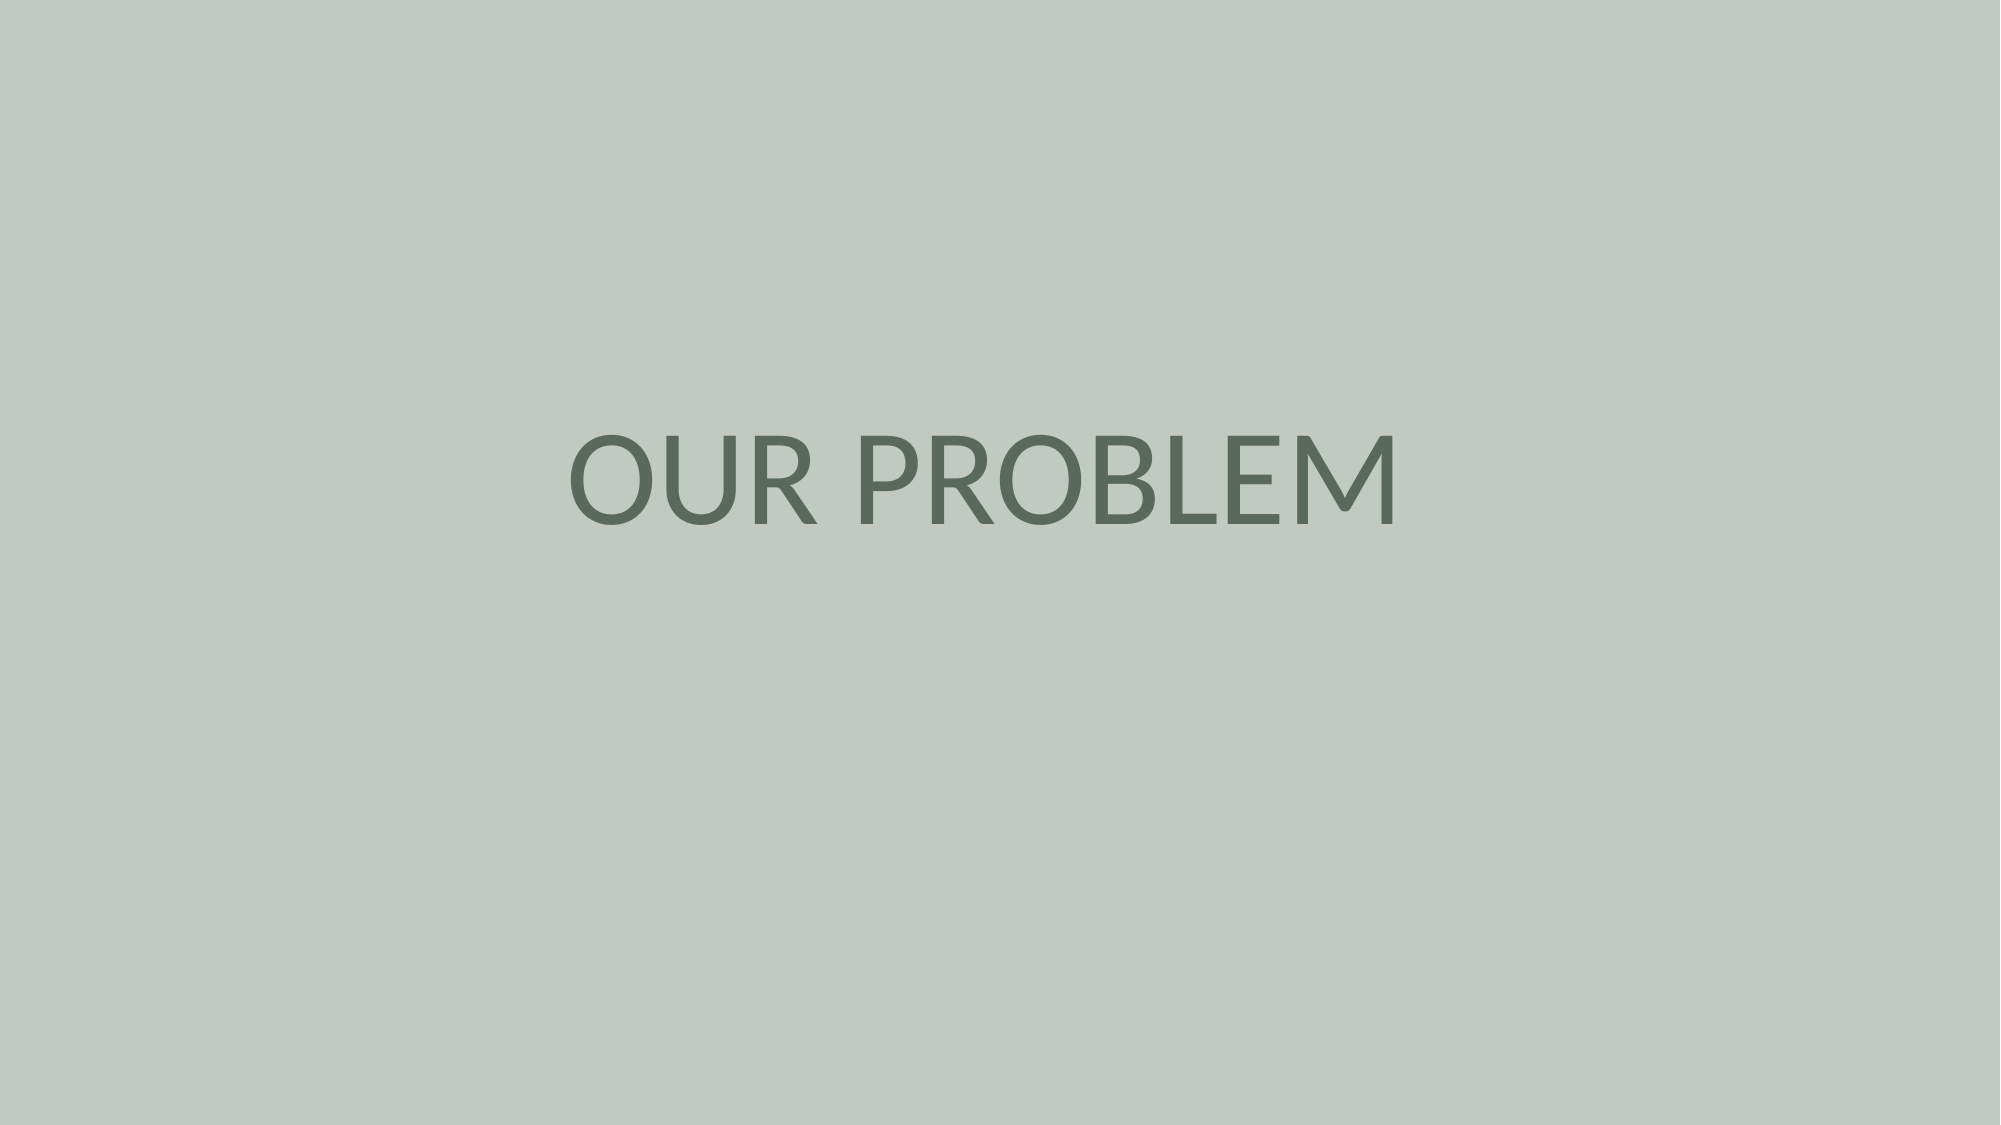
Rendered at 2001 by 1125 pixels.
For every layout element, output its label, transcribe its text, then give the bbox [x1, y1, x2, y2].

title OUR PROBLEM [345, 426, 1626, 535]
